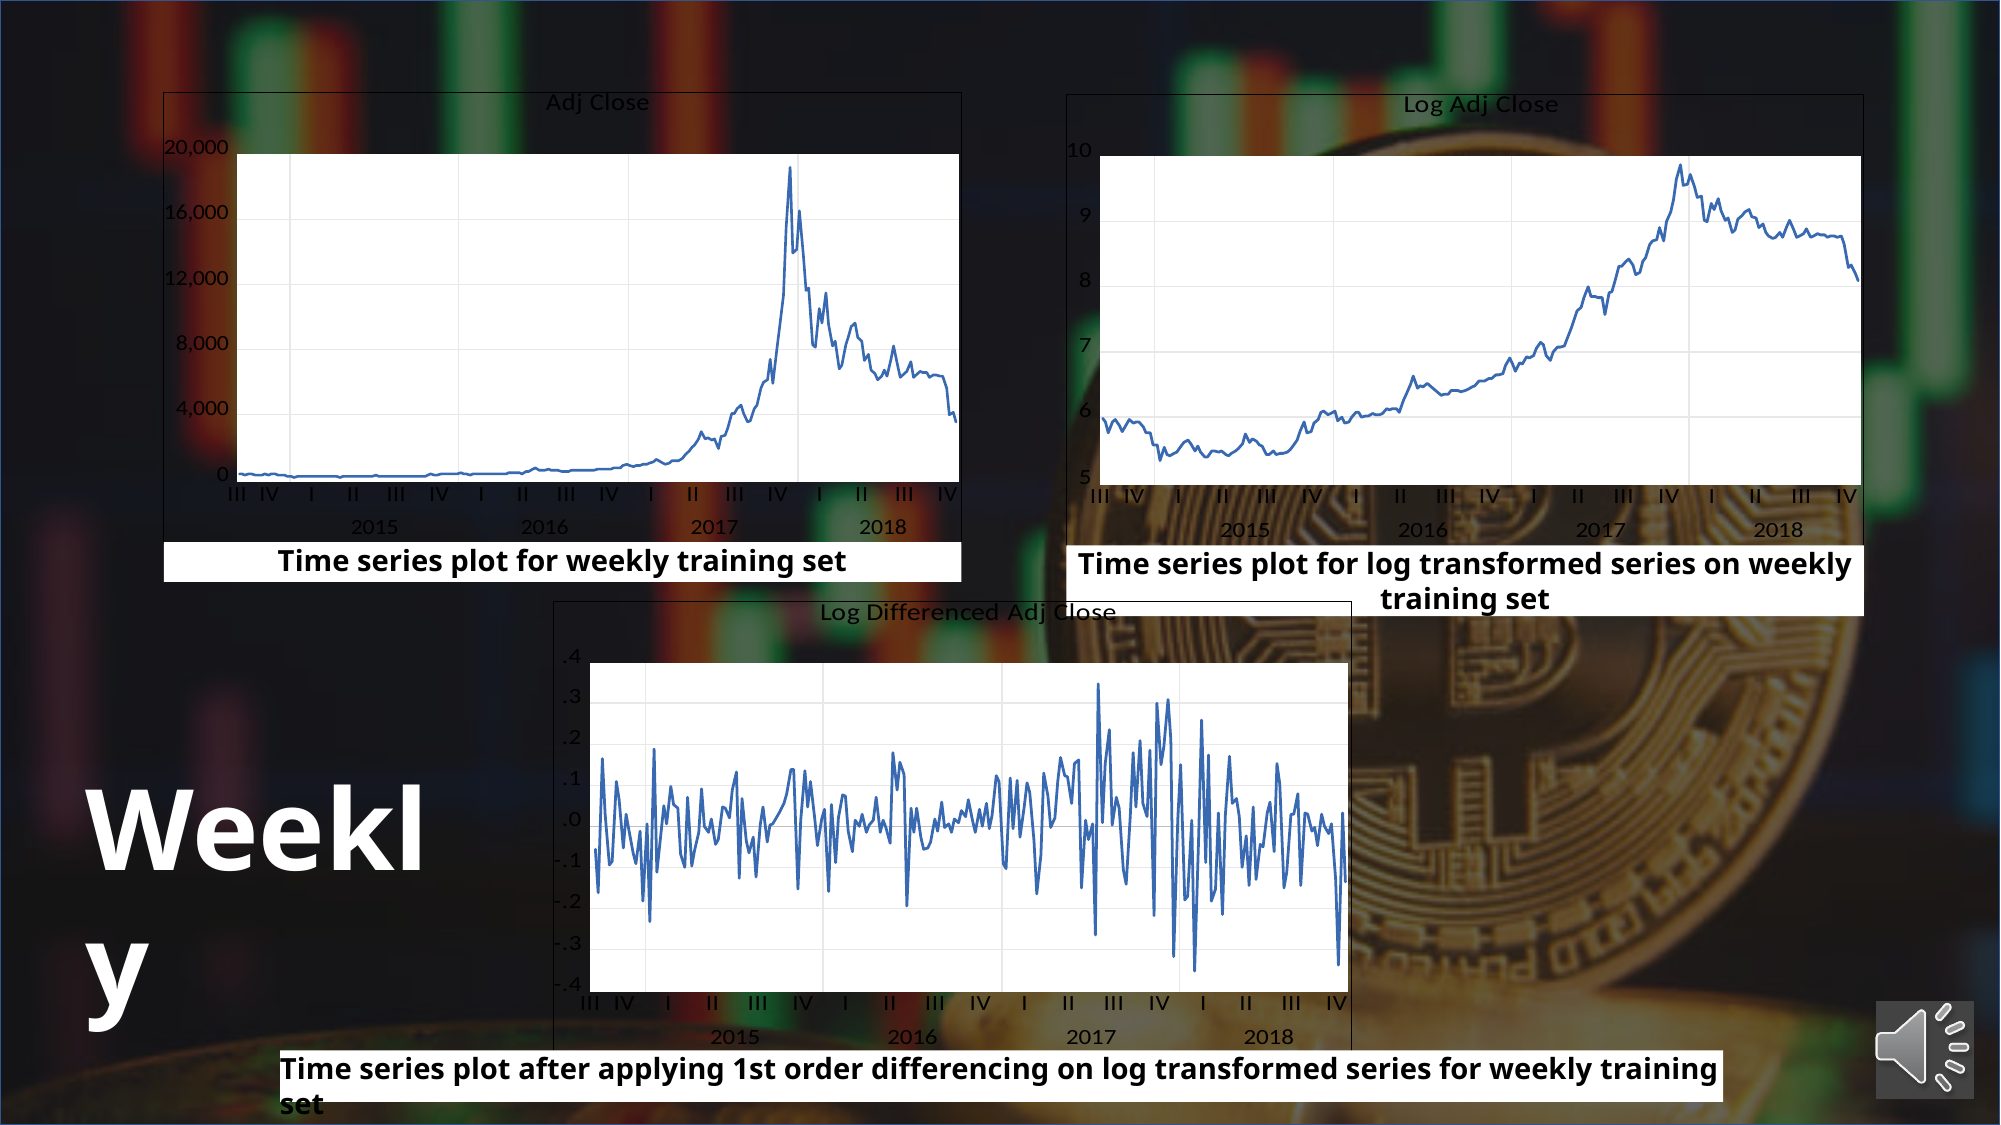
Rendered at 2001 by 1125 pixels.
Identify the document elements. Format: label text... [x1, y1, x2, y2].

text_box Time series plot for weekly training set [163, 544, 962, 582]
text_box [0, 0, 2000, 1125]
text_box Time series plot for log transformed series on weekly training set [1066, 547, 1864, 617]
picture [1066, 94, 1864, 547]
picture [553, 601, 1352, 1054]
picture [163, 92, 962, 544]
picture [1874, 999, 1975, 1100]
text_box Weekly [70, 750, 490, 1036]
text_box Time series plot after applying 1st order differencing on log transformed series for weekly training set [280, 1050, 1724, 1102]
